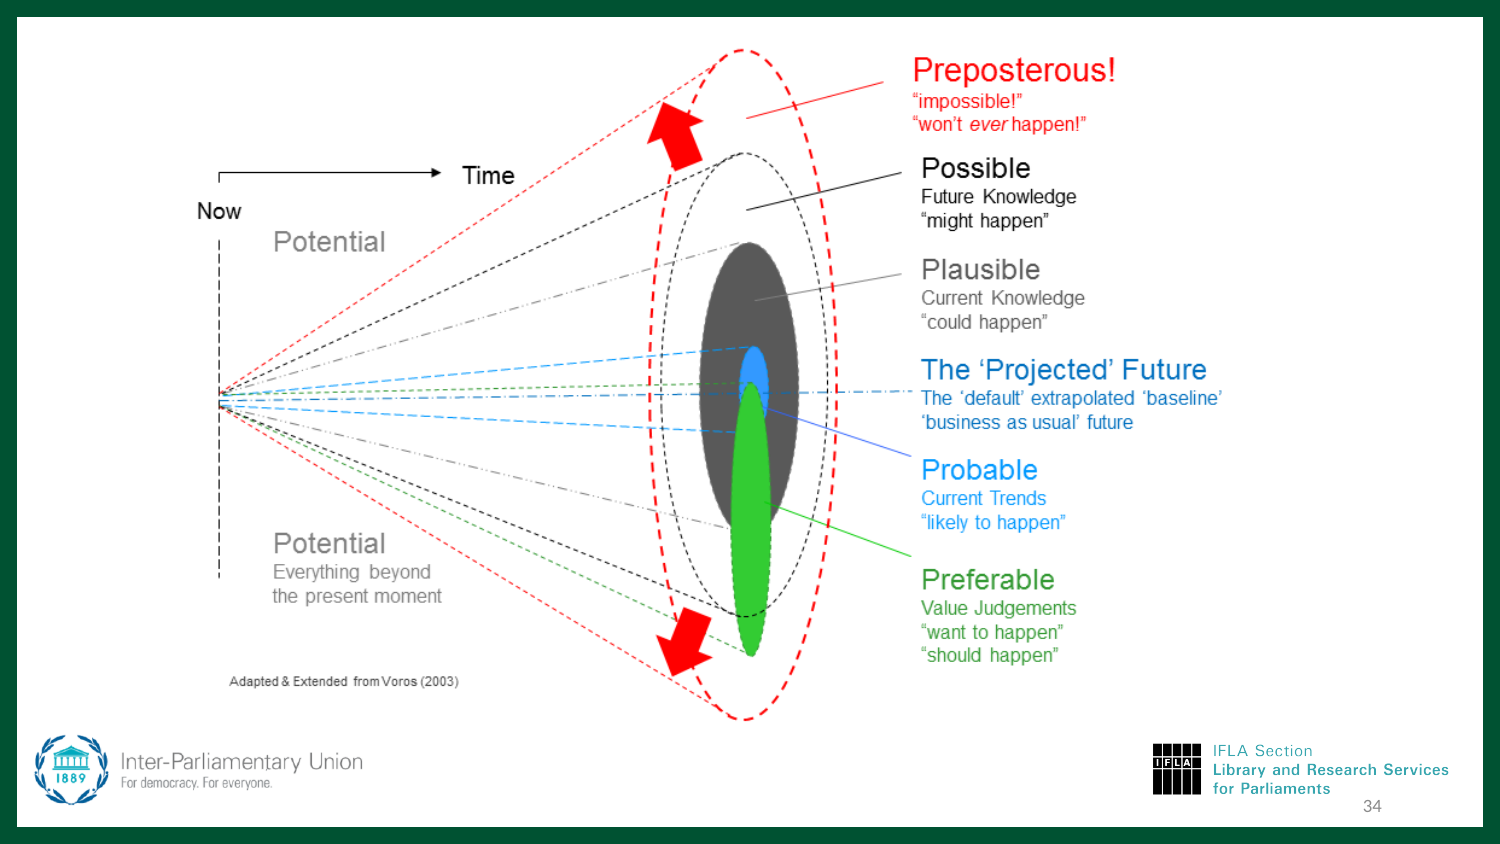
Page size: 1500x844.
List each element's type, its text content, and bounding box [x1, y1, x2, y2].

picture [1153, 742, 1455, 798]
slide_number 34 [1059, 782, 1397, 827]
picture [23, 26, 1229, 819]
text_box [0, 0, 1500, 844]
